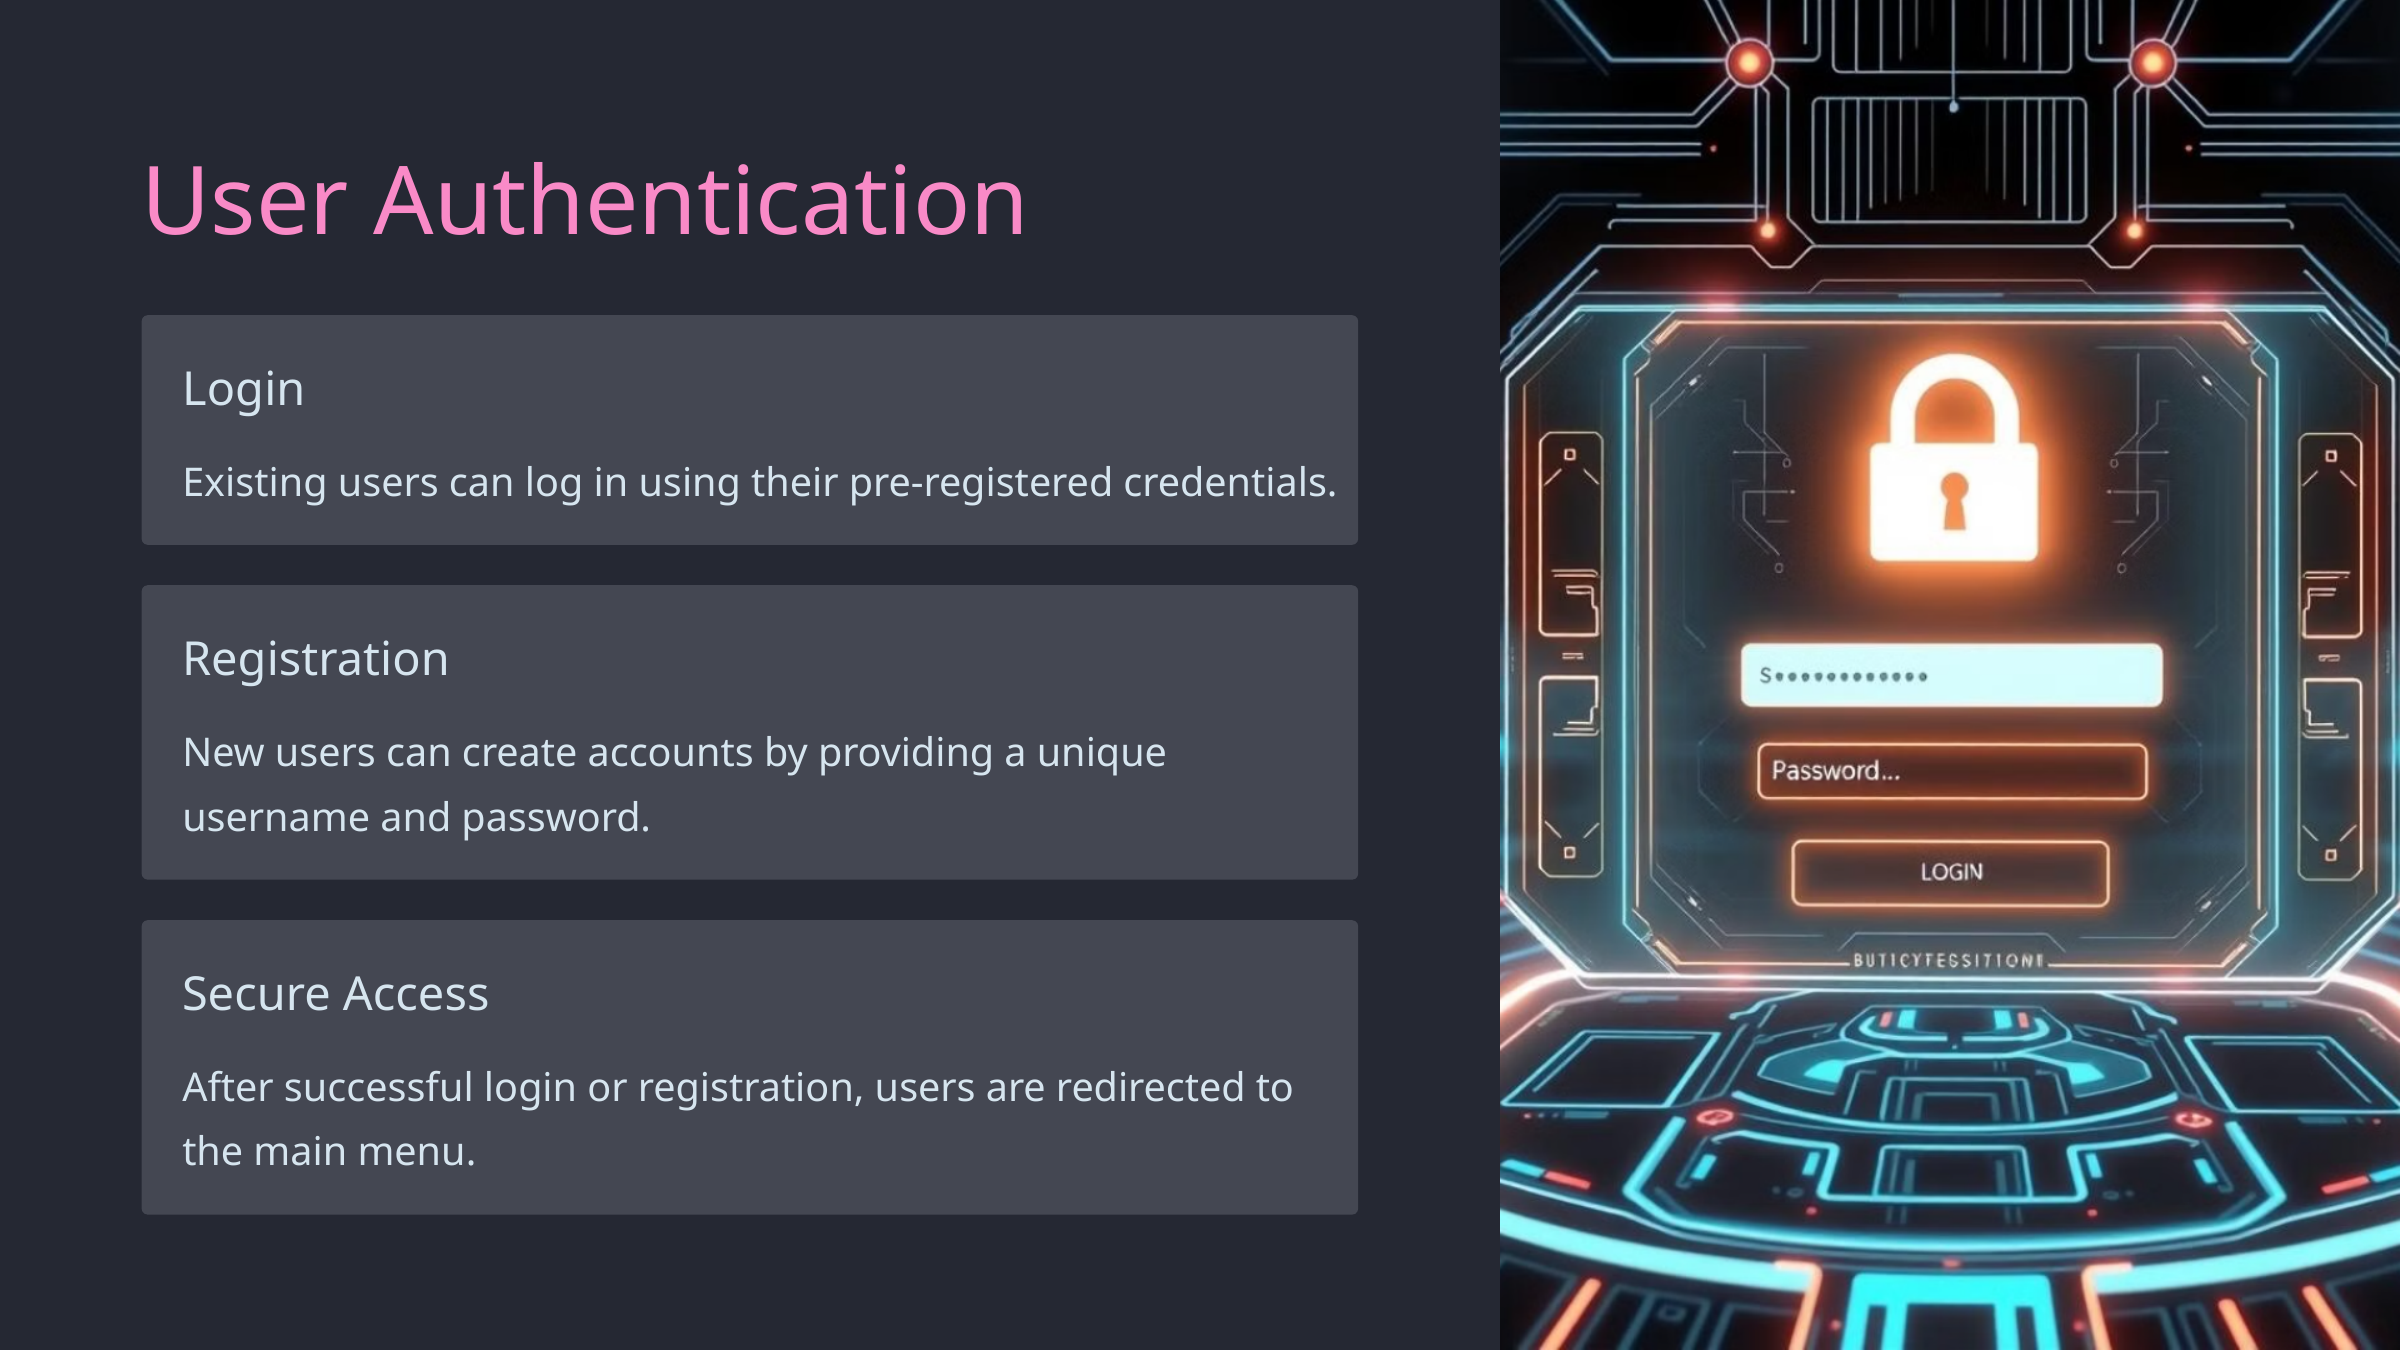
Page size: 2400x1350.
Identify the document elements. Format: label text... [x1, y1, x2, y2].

text_box [141, 315, 1359, 545]
text_box User Authentication [141, 135, 1095, 255]
text_box [141, 585, 1359, 880]
picture [1499, 0, 2400, 1350]
text_box New users can create accounts by providing a unique username and password. [182, 709, 1318, 840]
text_box Existing users can log in using their pre-registered credentials. [182, 439, 1318, 505]
text_box Secure Access [182, 960, 659, 1021]
text_box Login [182, 355, 659, 416]
text_box Registration [182, 625, 659, 686]
text_box [141, 920, 1359, 1215]
text_box After successful login or registration, users are redirected to the main menu. [182, 1044, 1318, 1175]
